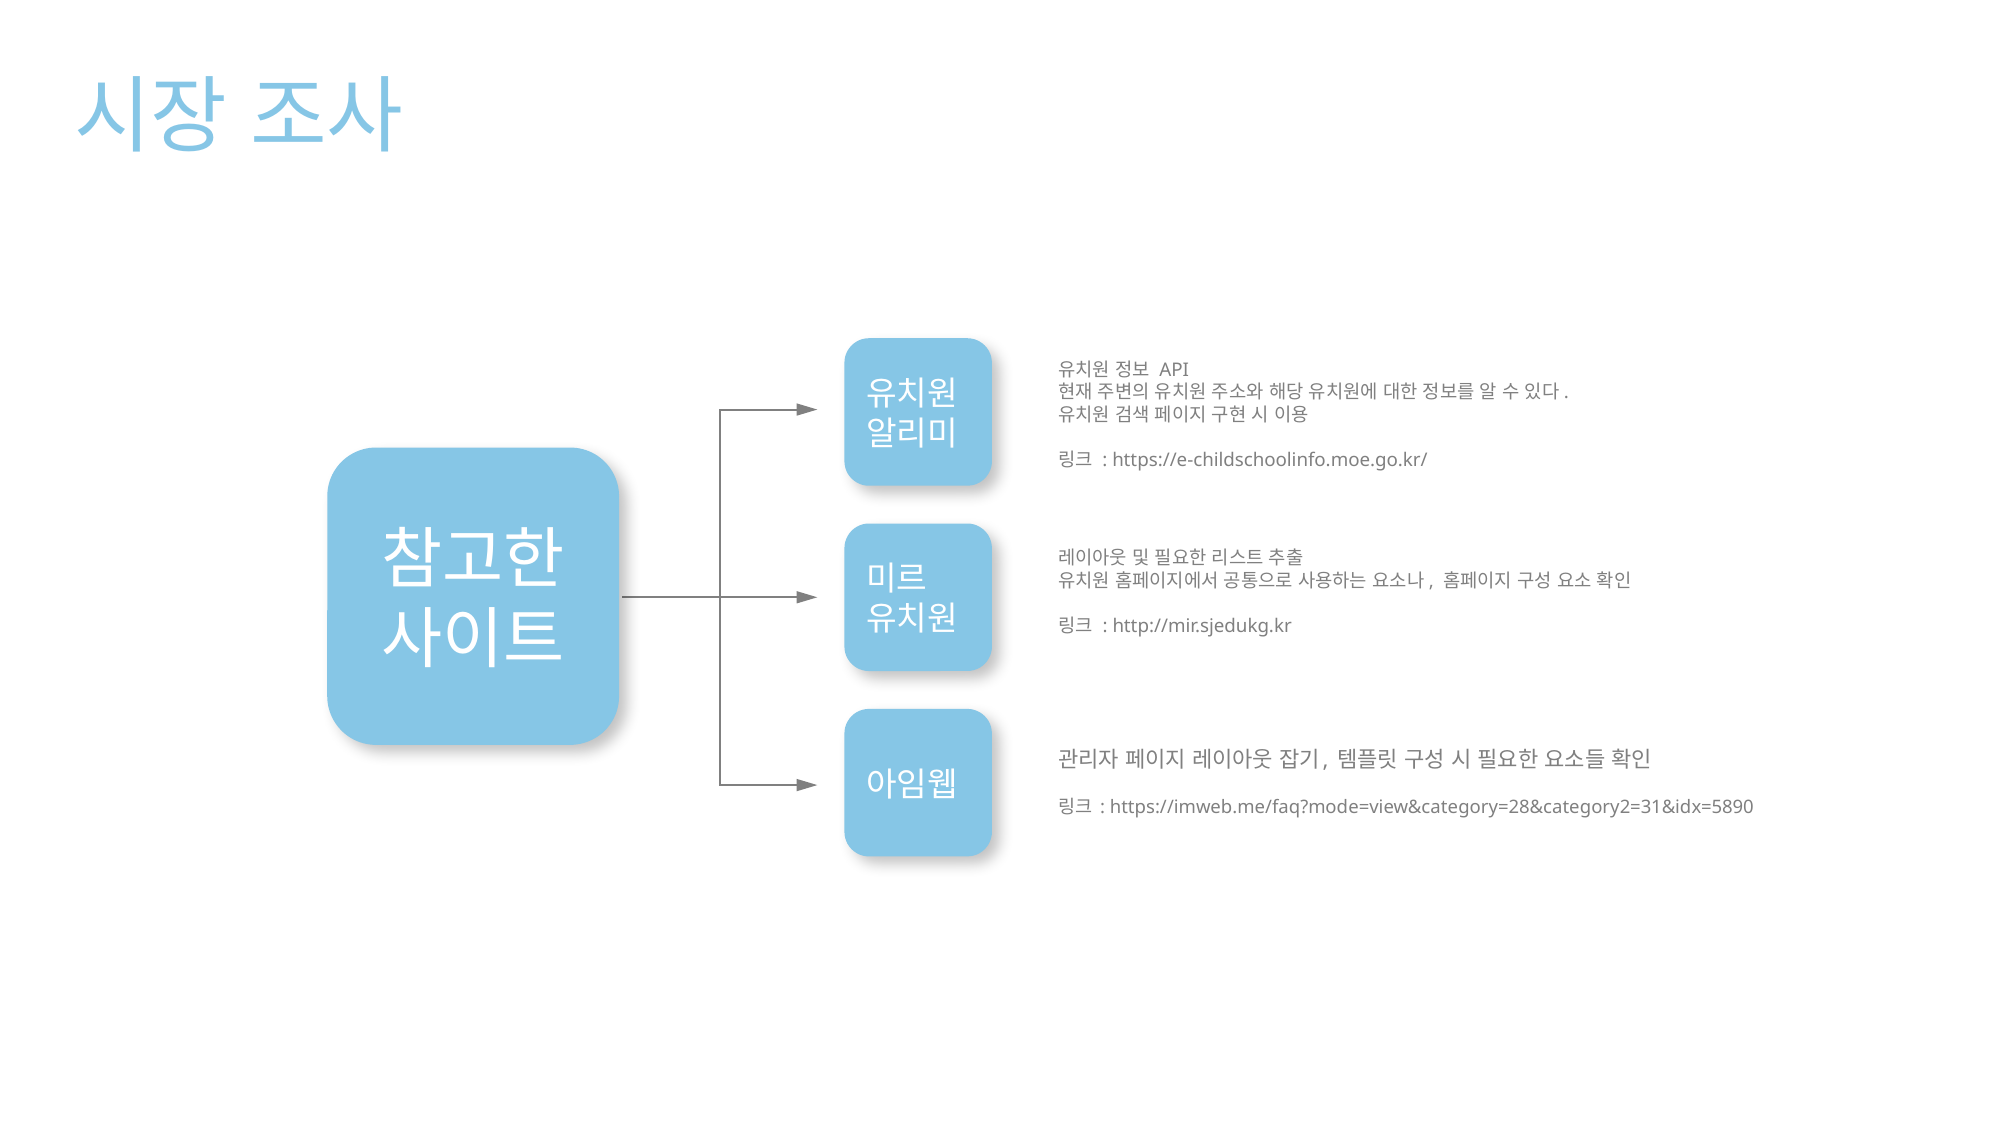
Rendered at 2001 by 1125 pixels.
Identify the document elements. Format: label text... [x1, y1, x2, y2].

text_box 레이아웃 및 필요한 리스트 추출 유치원 홈페이지에서 공통으로 사용하는 요소나, 홈페이지 구성 요소 확인 링크 : http://mir.sjedukg.kr [1043, 538, 1713, 656]
text_box 관리자 페이지 레이아웃 잡기, 템플릿 구성 시 필요한 요소들 확인 링크 : https://imweb.me/faq?mode=view&category=28&category2=31&idx=5890 [1043, 738, 1789, 835]
text_box 시장 조사 [11, 82, 467, 178]
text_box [327, 338, 993, 857]
text_box 유치원 정보 API 현재 주변의 유치원 주소와 해당 유치원에 대한 정보를 알 수 있다. 유치원 검색 페이지 구현 시 이용 링크 : https://e-childschoolinfo.moe.go.kr/ [1043, 349, 1939, 468]
